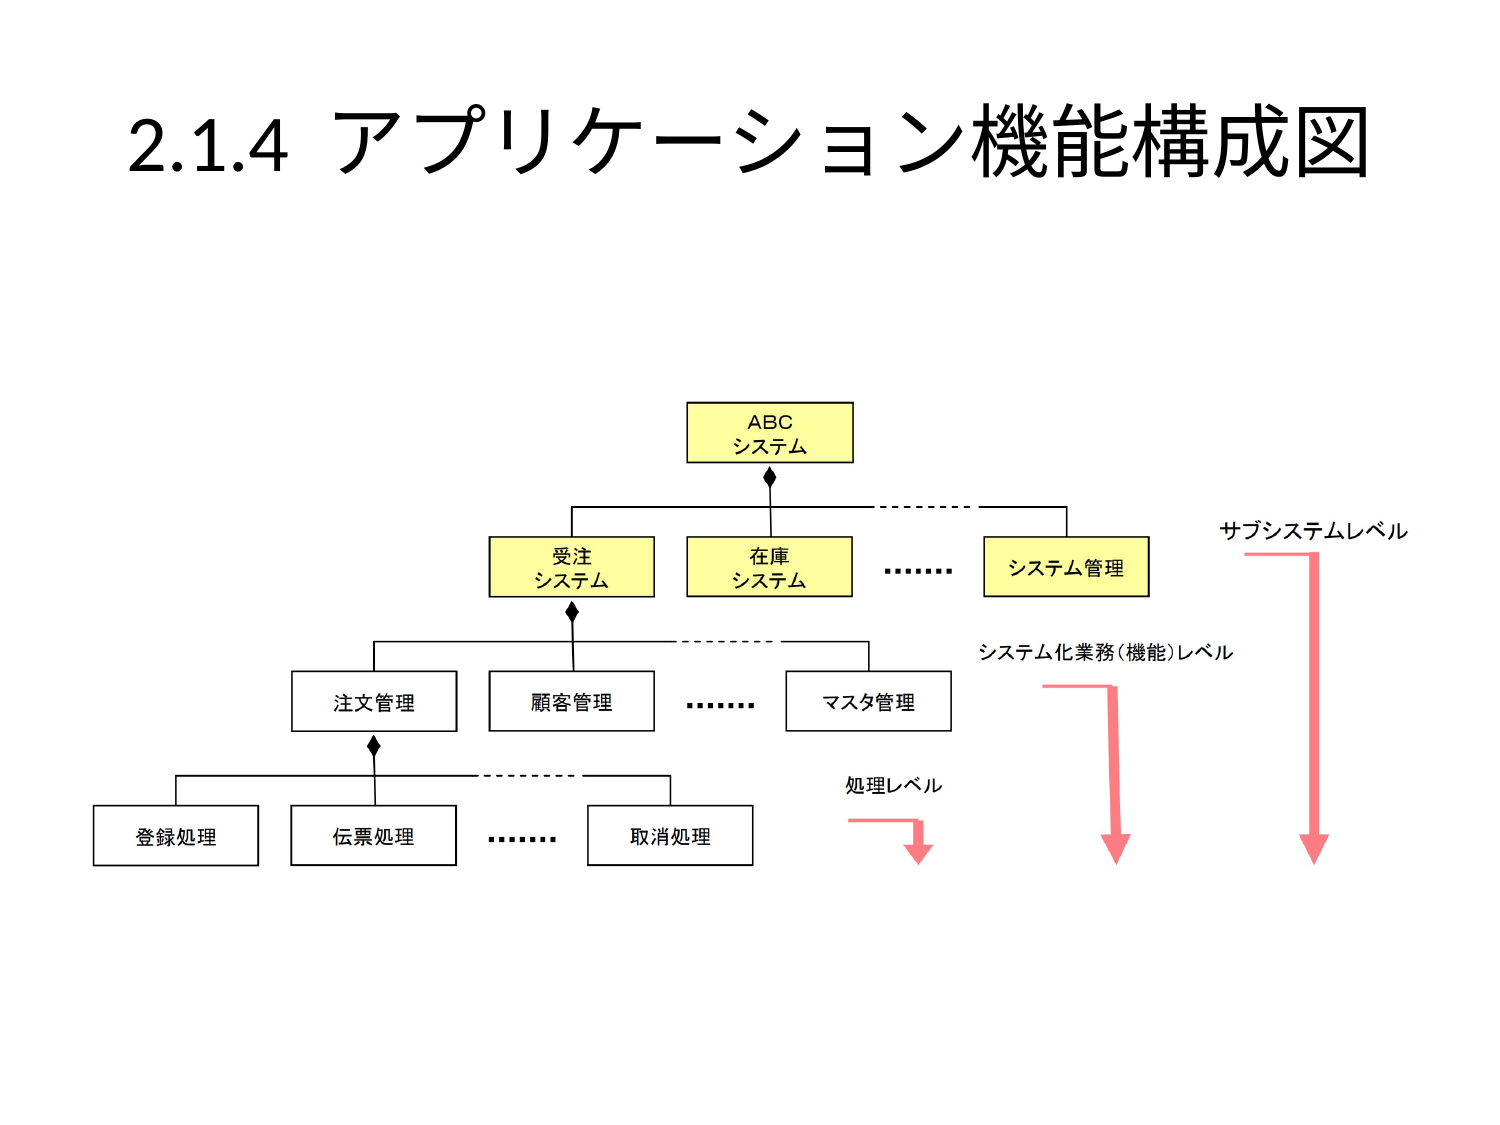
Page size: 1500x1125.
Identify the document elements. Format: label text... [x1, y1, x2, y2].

title 2.1.4 アプリケーション機能構成図 [75, 45, 1425, 233]
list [74, 386, 1426, 882]
